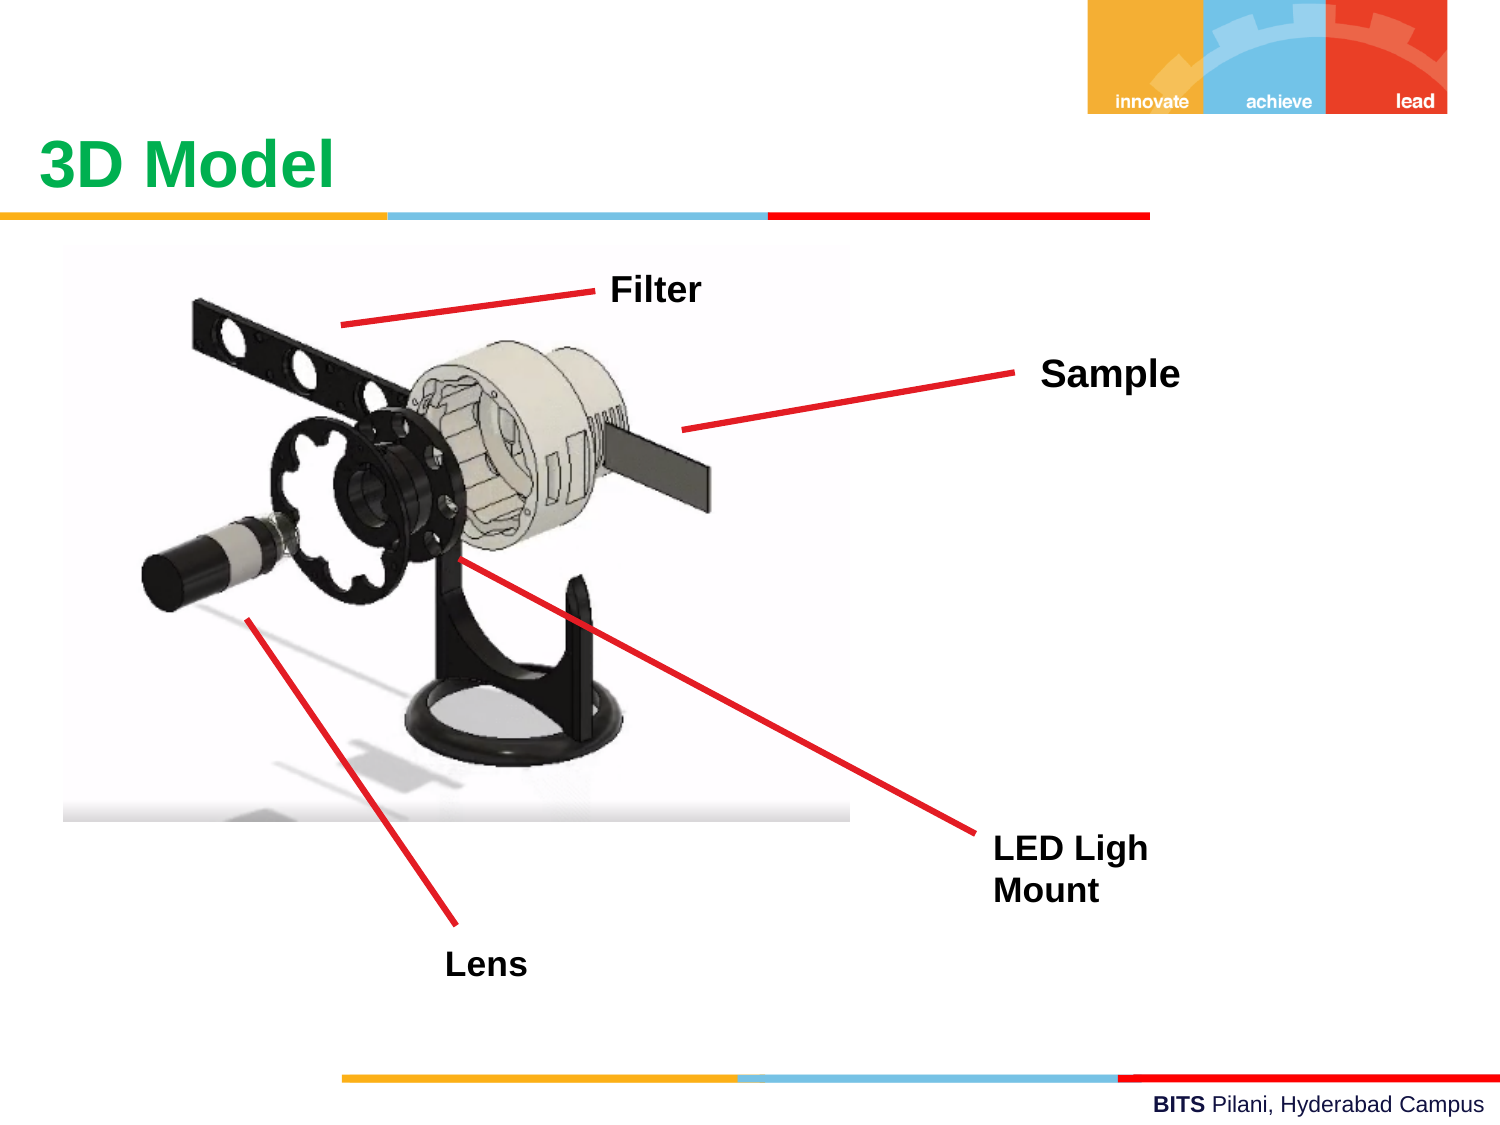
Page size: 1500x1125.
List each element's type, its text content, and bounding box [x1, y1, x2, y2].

list 3D Model [24, 62, 1488, 250]
picture [62, 244, 850, 823]
text_box Lens [430, 925, 546, 999]
text_box Sample [1025, 333, 1306, 411]
text_box LED Ligh Mount [978, 809, 1233, 925]
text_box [340, 290, 596, 326]
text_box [246, 618, 457, 926]
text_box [458, 558, 976, 835]
picture [1087, 0, 1448, 62]
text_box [681, 372, 1016, 431]
